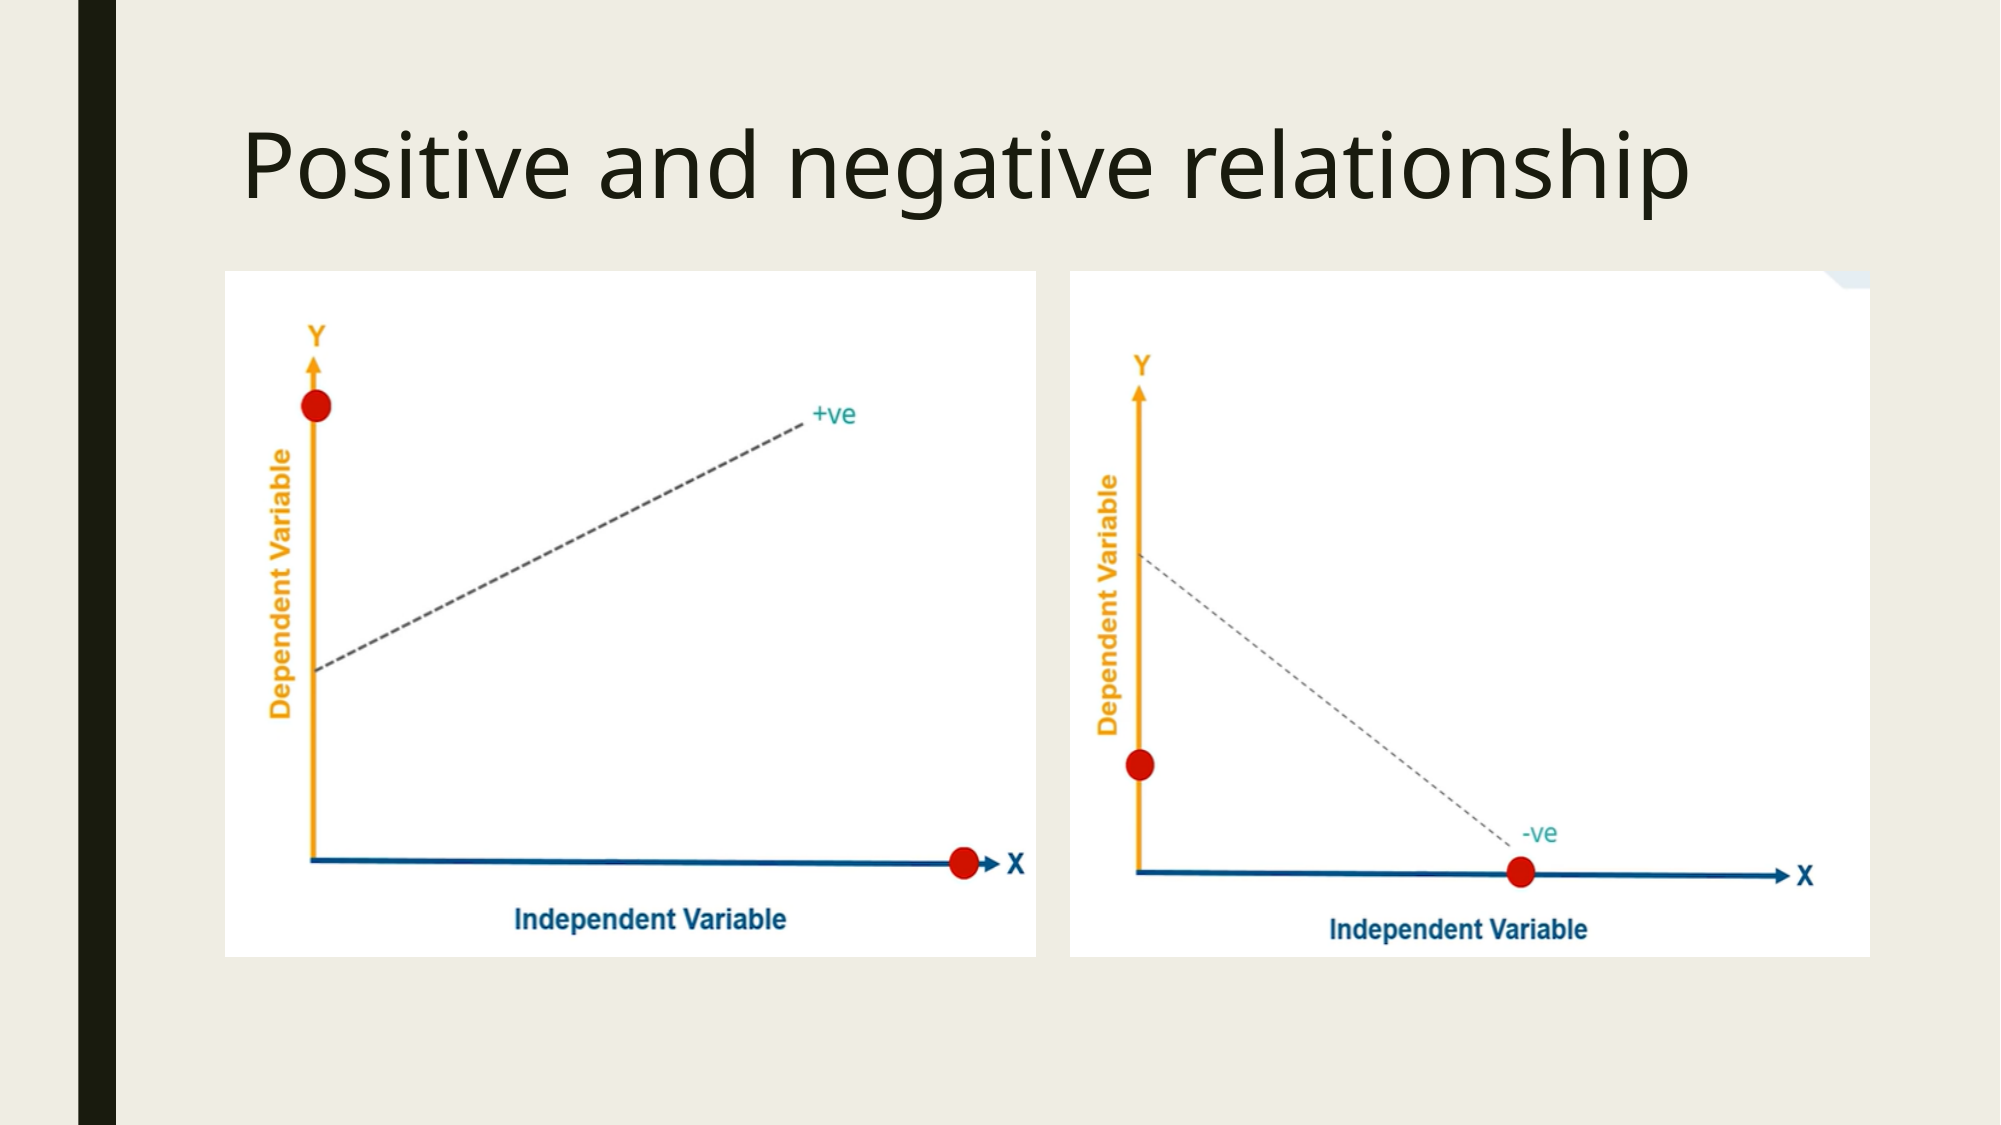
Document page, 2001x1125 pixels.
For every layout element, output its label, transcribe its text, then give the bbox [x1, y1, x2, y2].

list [1070, 271, 1870, 957]
title Positive and negative relationship [225, 112, 1800, 357]
picture [224, 271, 1036, 957]
